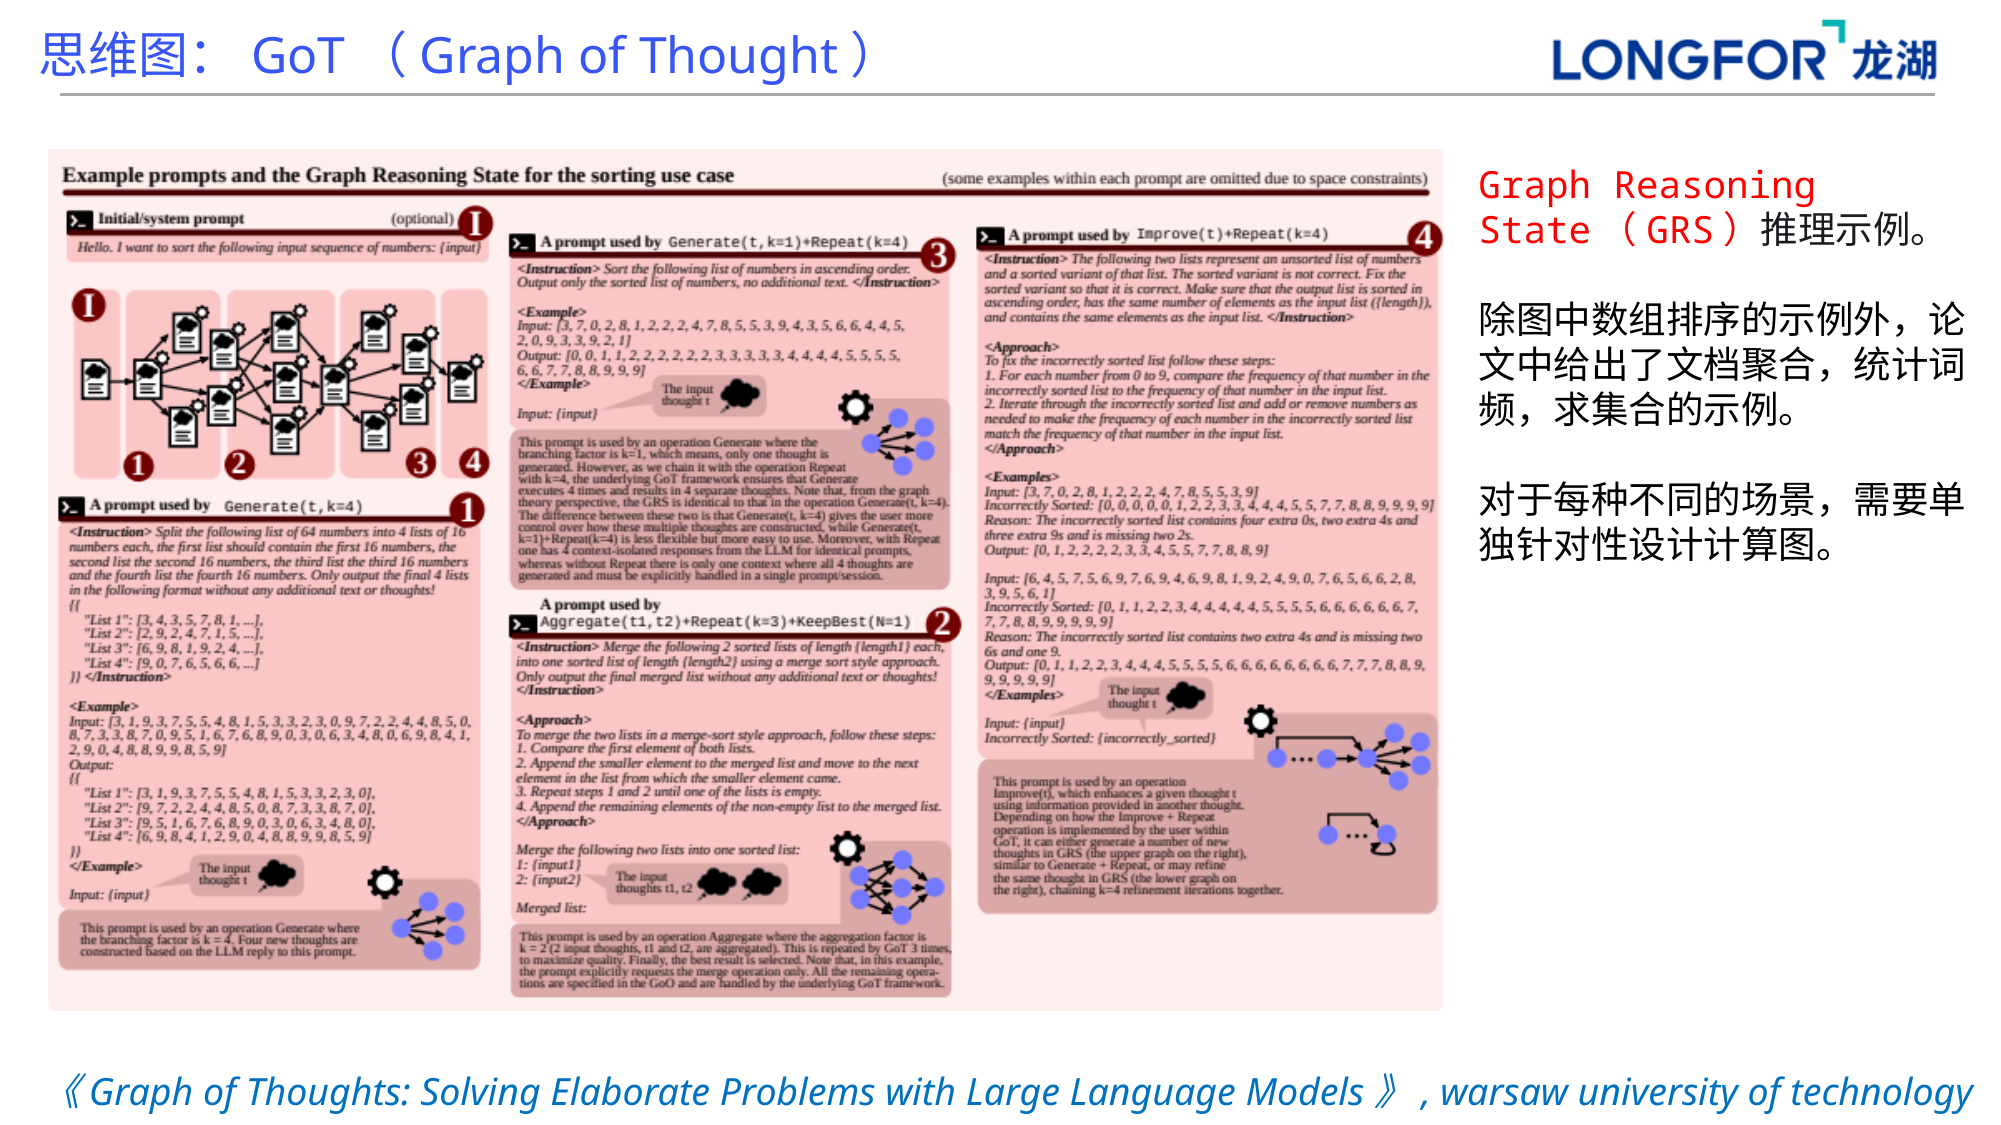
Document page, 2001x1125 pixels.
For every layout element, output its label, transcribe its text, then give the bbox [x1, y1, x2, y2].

picture [42, 149, 1465, 1011]
text_box Graph Reasoning State（GRS）推理示例。 除图中数组排序的示例外，论文中给出了文档聚合，统计词频，求集合的示例。 对于每种不同的场景，需要单独针对性设计计算图。 [1465, 153, 2000, 574]
text_box 《Graph of Thoughts: Solving Elaborate Problems with Large Language Models》, warsaw university of technology [27, 1060, 1989, 1121]
picture [1535, 3, 1952, 96]
text_box 思维图：GoT（Graph of Thought） [24, 16, 1537, 91]
